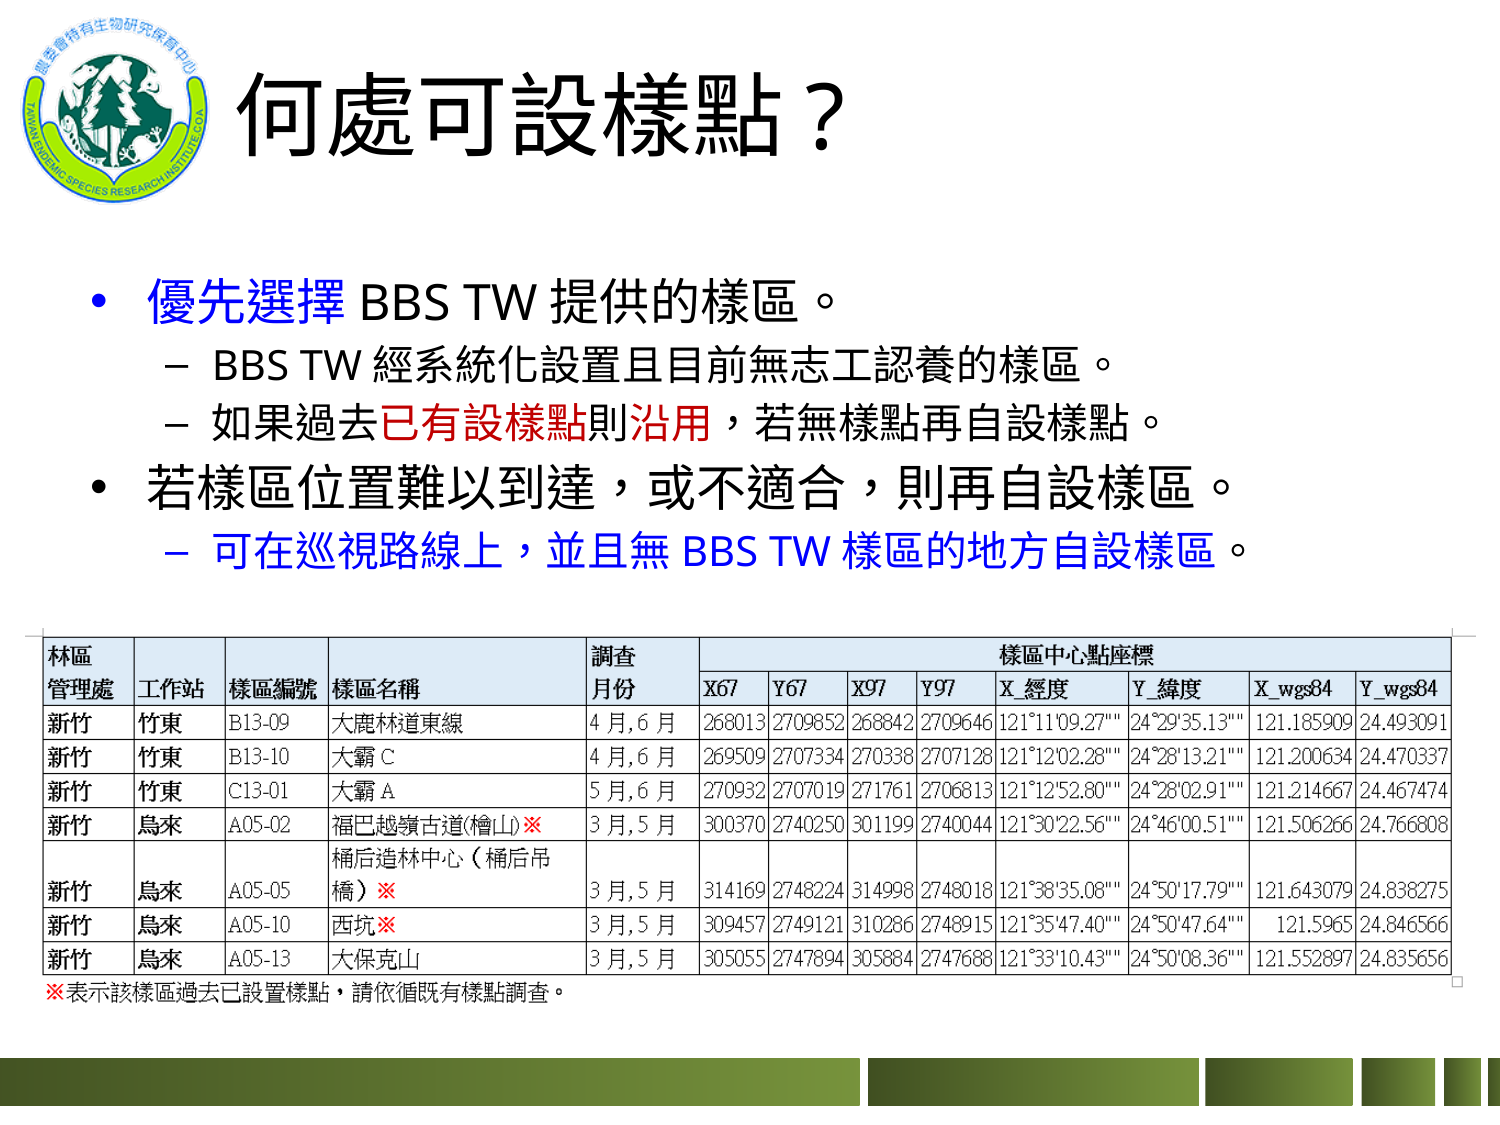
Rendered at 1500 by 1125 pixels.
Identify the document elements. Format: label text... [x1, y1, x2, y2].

list 優先選擇BBS TW提供的樣區。 BBS TW經系統化設置且目前無志工認養的樣區。 如果過去已有設樣點則沿用，若無樣點再自設樣點。 若樣區位置難以到達，或不適合，則再自設樣區。 可在巡視路線上，並且無BBS TW樣區的地方自設樣區。 [75, 262, 1425, 626]
picture [25, 627, 1477, 1006]
title 何處可設樣點? [218, 19, 1480, 207]
picture [17, 17, 211, 207]
